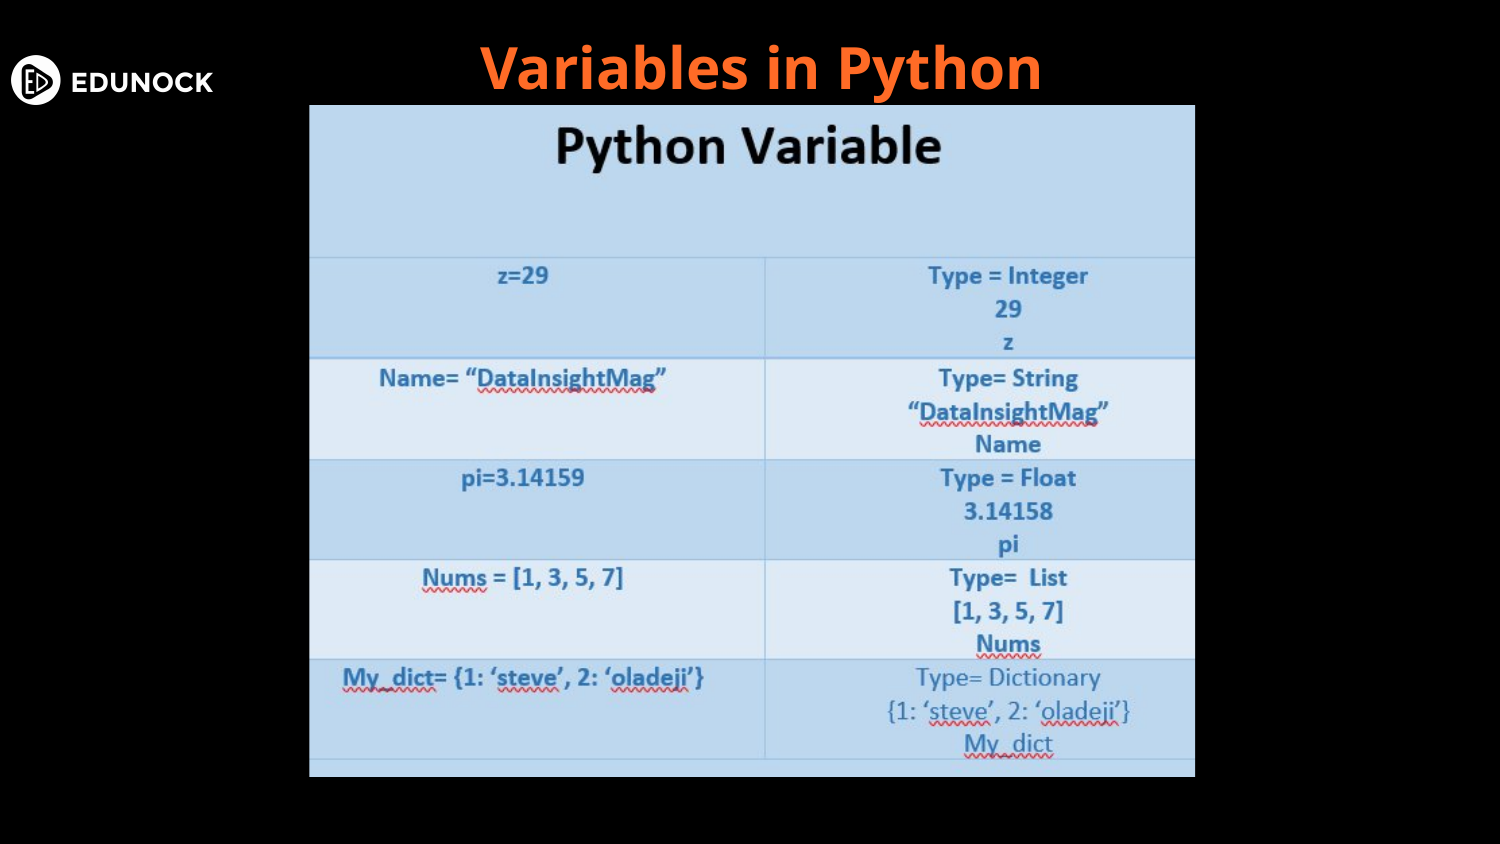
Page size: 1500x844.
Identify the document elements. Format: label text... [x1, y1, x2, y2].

picture [308, 104, 1196, 777]
picture [11, 55, 214, 106]
text_box Variables in Python [465, 23, 1059, 103]
